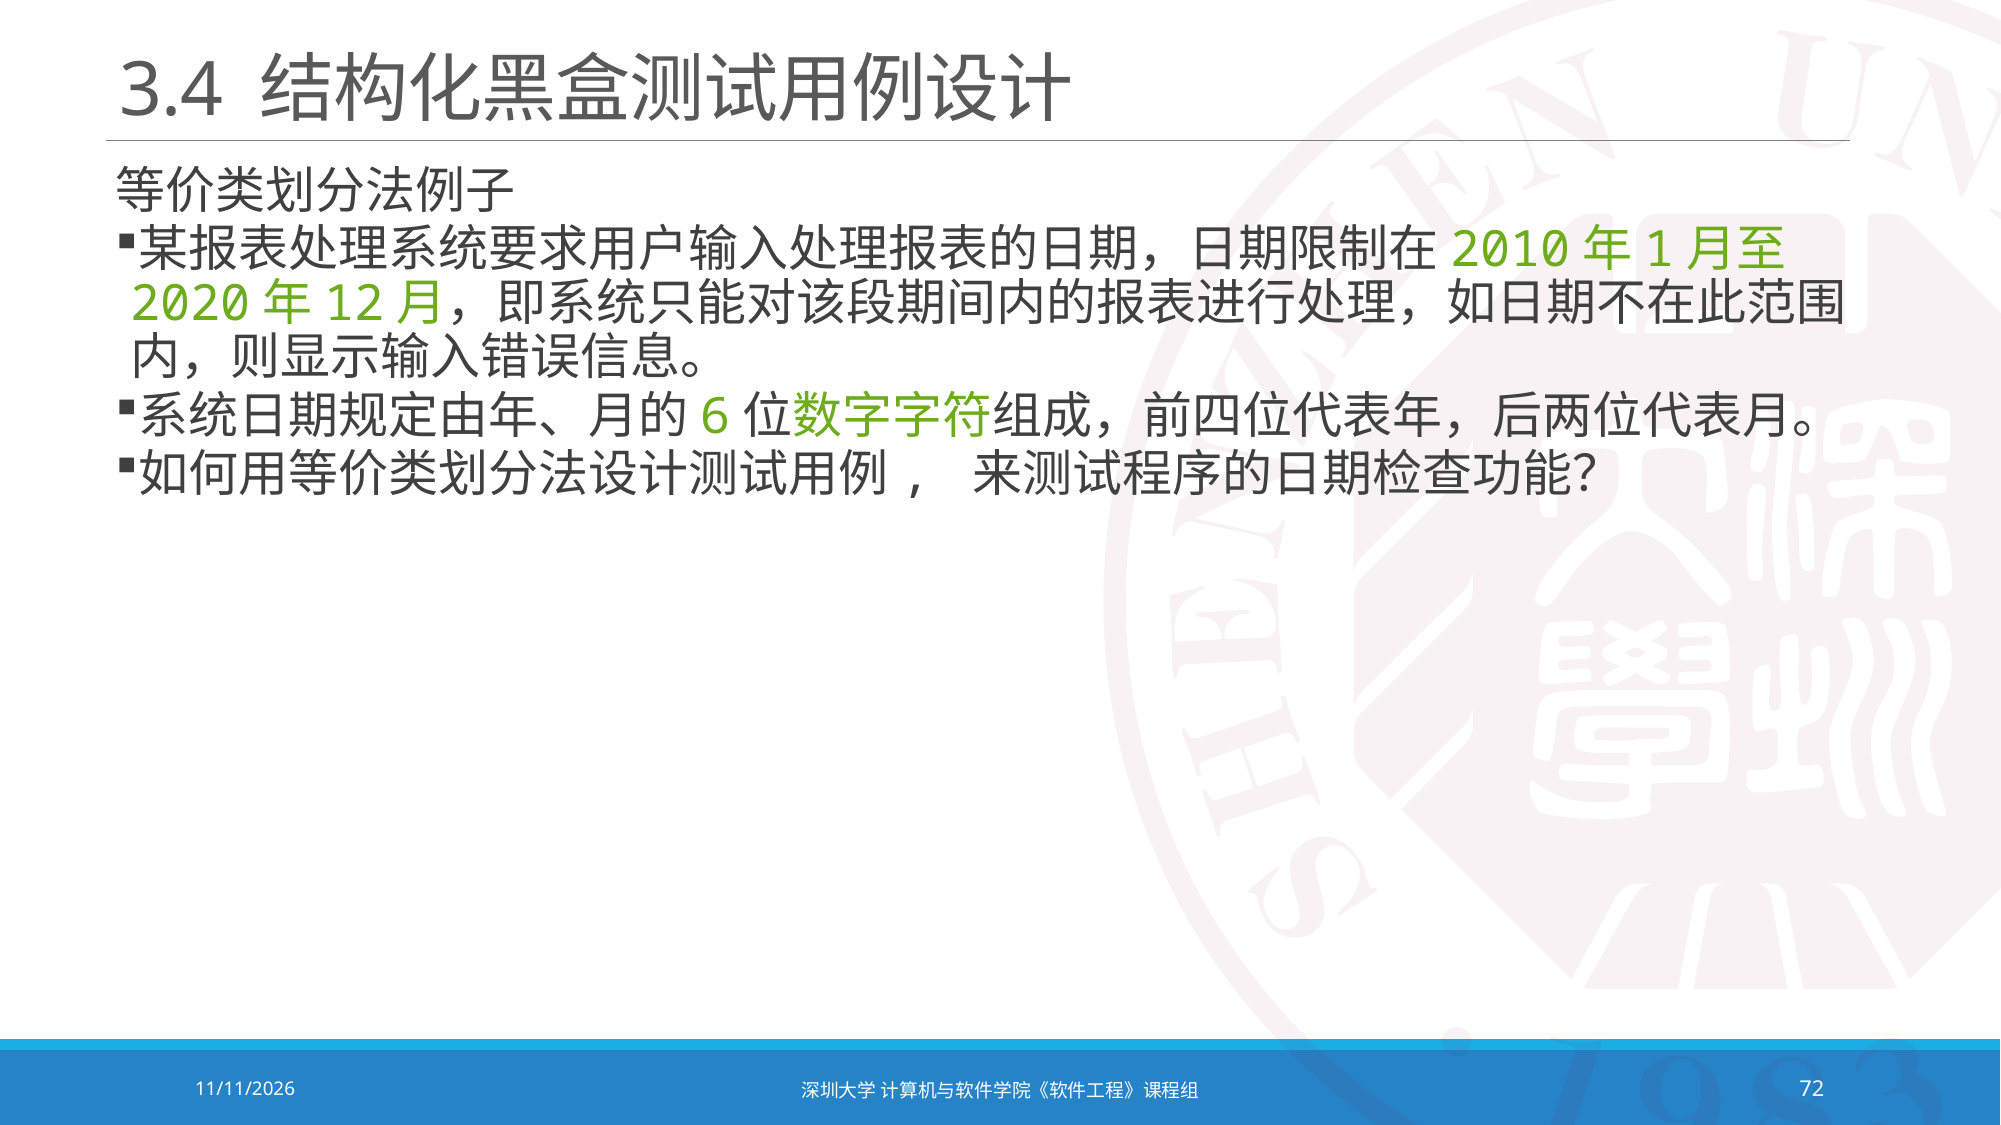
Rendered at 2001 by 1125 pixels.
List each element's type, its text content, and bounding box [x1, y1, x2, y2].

slide_number 72 [1624, 1059, 1840, 1120]
list 等价类划分法例子 某报表处理系统要求用户输入处理报表的日期，日期限制在2010年1月至2020年12月，即系统只能对该段期间内的报表进行处理，如日期不在此范围内，则显示输入错误信息。 系统日期规定由年、月的6位数字字符组成，前四位代表年，后两位代表月。 如何用等价类划分法设计测试用例, 来测试程序的日期检查功能？ [115, 158, 1878, 1008]
footer 深圳大学 计算机与软件学院《软件工程》课程组 [604, 1059, 1396, 1120]
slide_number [180, 1059, 586, 1120]
title 3.4 结构化黑盒测试用例设计 [104, 0, 1856, 139]
